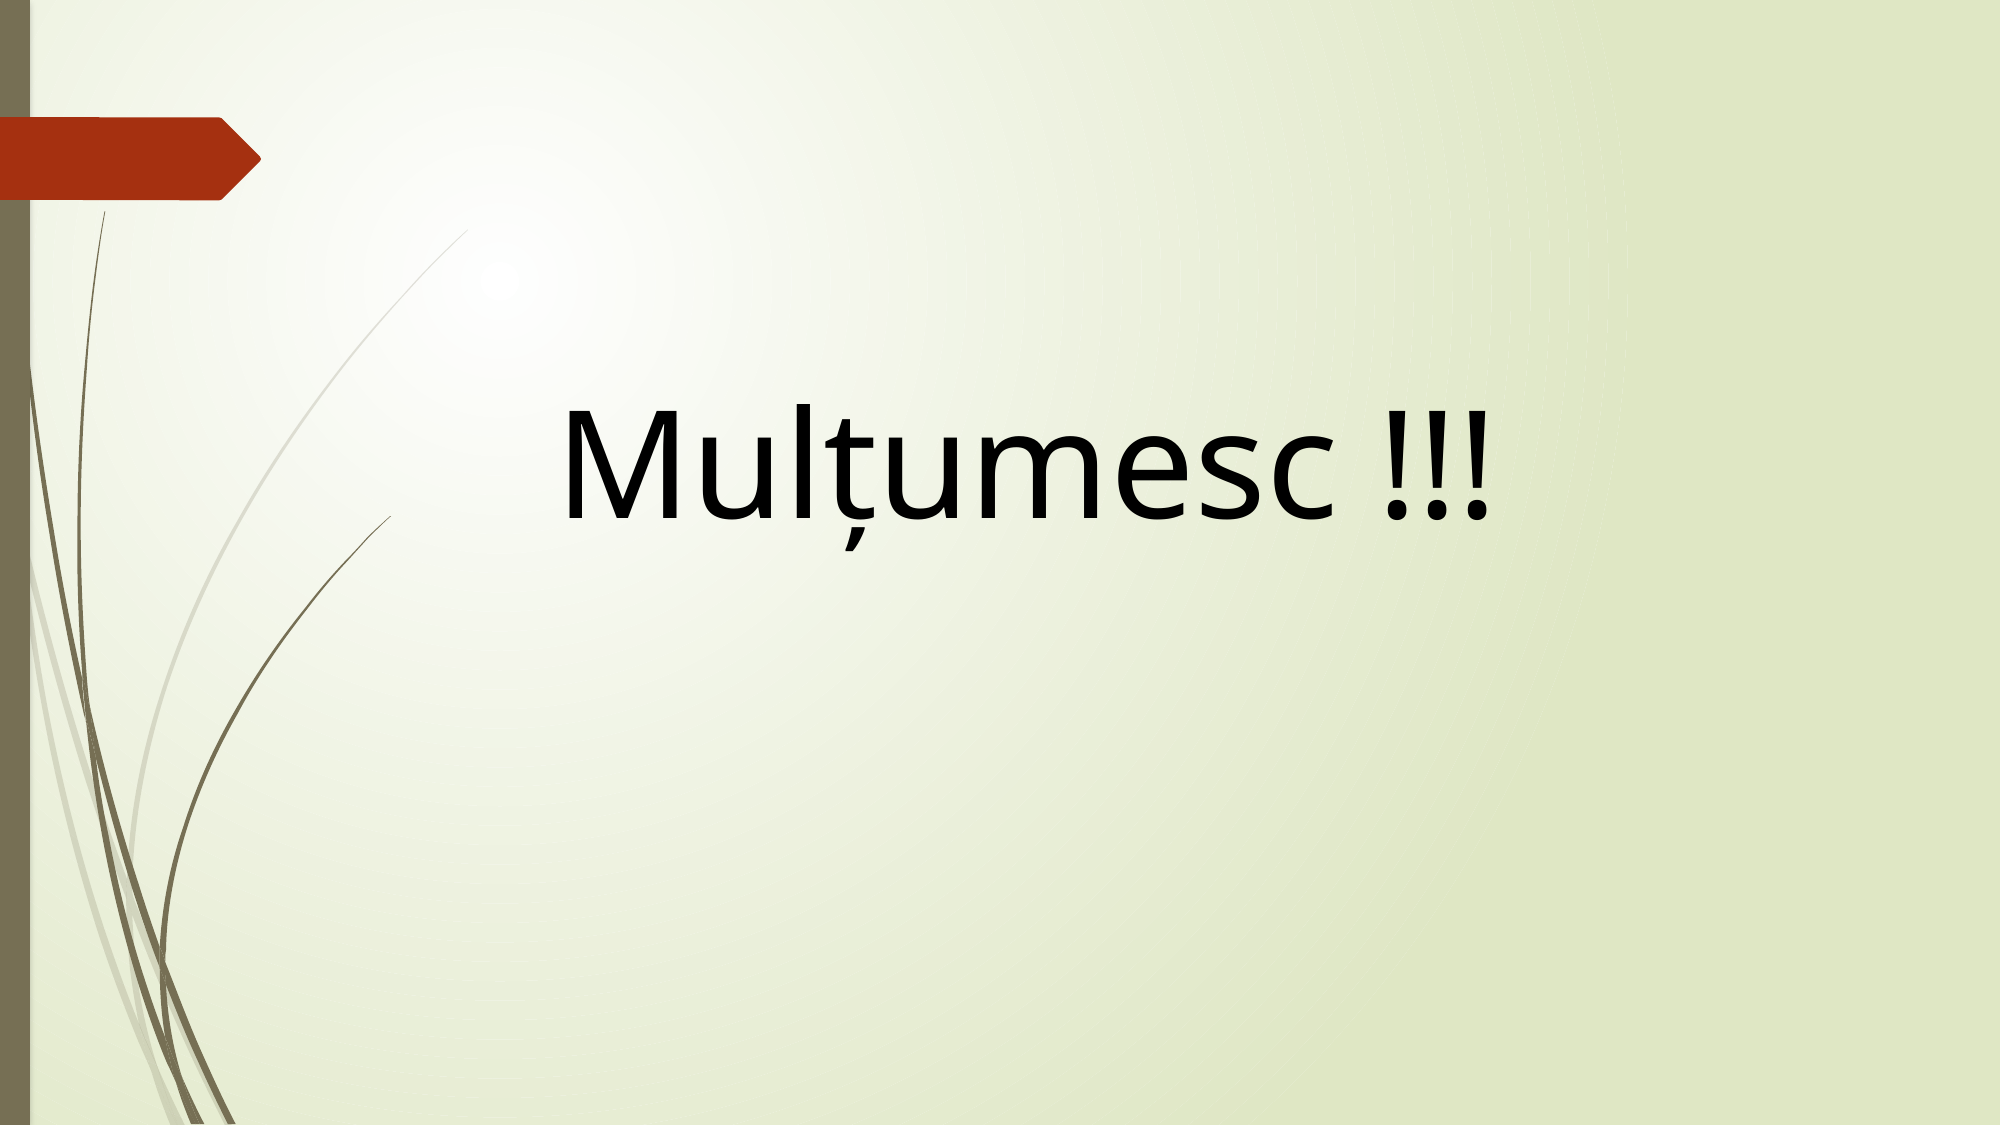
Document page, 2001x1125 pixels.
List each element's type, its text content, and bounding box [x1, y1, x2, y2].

text_box Mulțumesc !!! [540, 361, 1553, 556]
